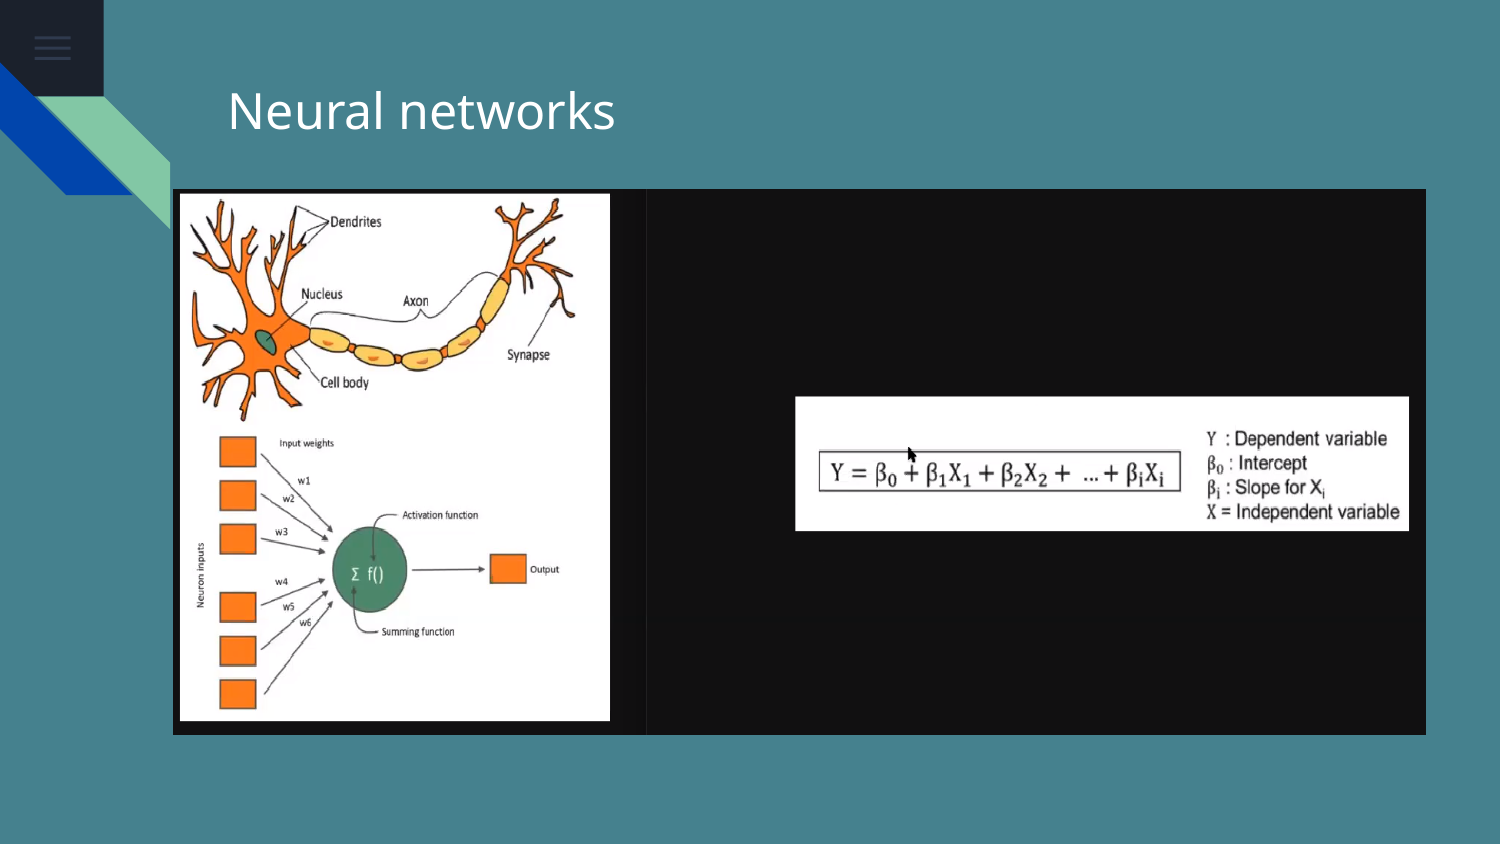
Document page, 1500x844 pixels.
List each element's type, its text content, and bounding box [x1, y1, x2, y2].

title Neural networks [212, 64, 1368, 187]
picture [173, 189, 1426, 735]
